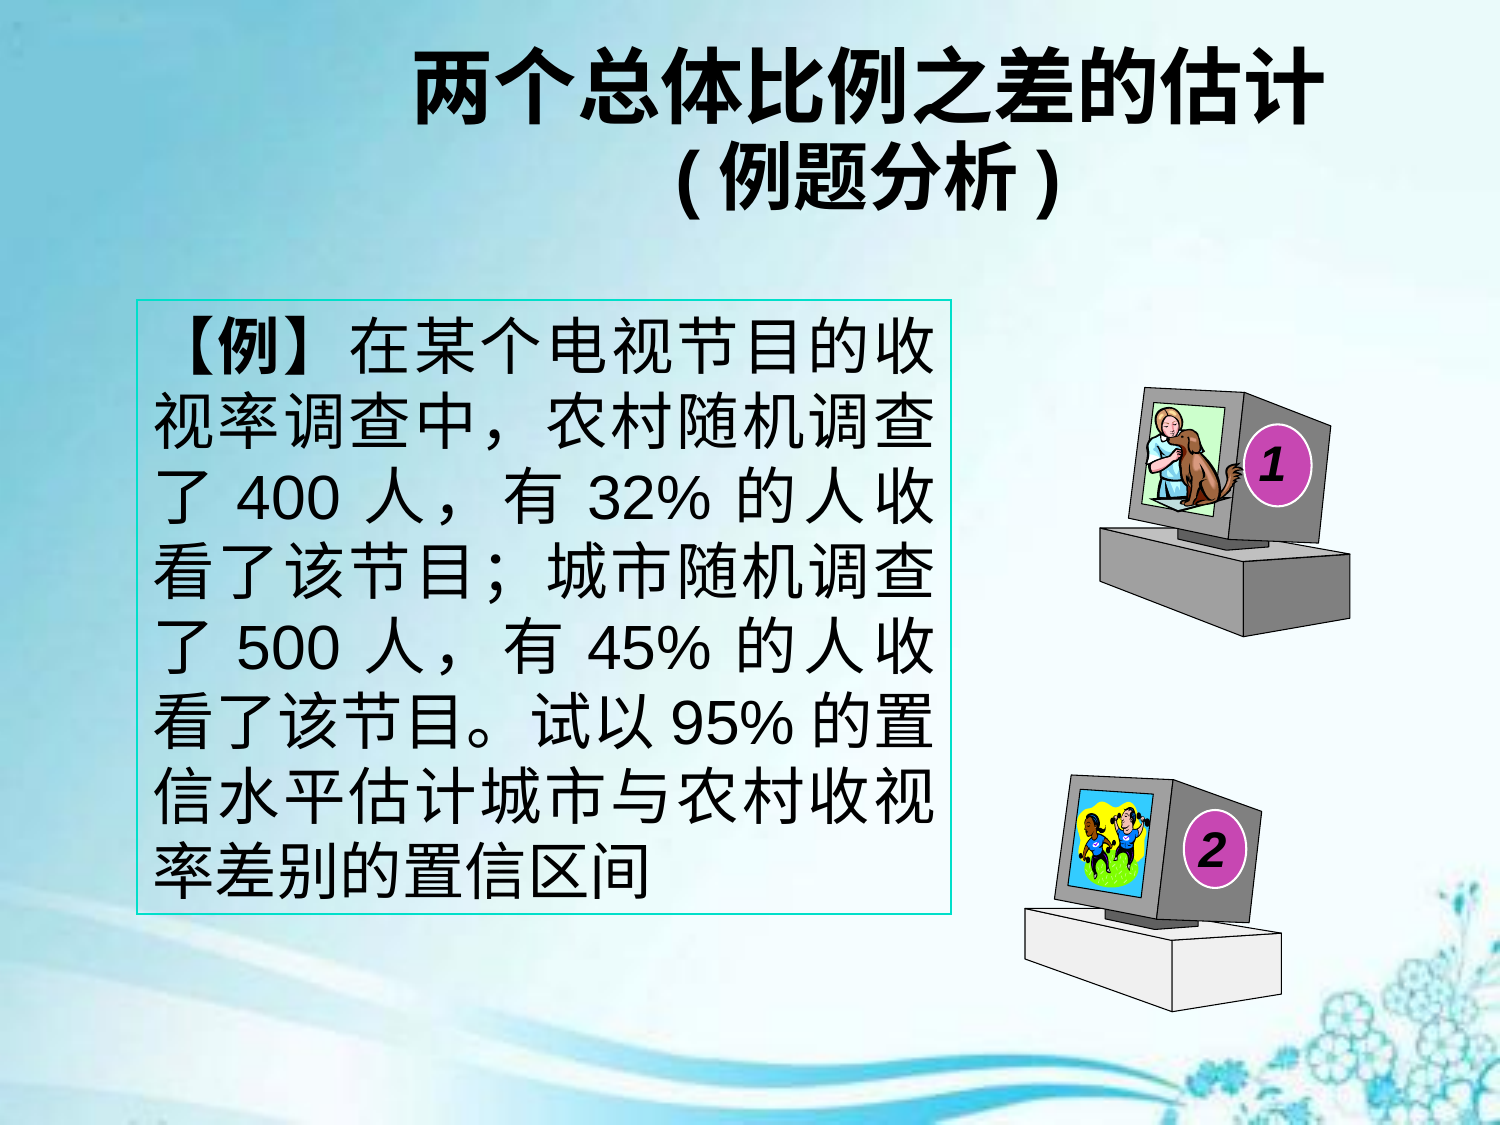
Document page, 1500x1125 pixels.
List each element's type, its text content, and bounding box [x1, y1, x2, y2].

title 两个总体比例之差的估计 (例题分析) [300, 37, 1438, 225]
text_box 【例】在某个电视节目的收视率调查中，农村随机调查了400人，有32%的人收看了该节目；城市随机调查了500人，有45%的人收看了该节目。试以95%的置信水平估计城市与农村收视率差别的置信区间 [137, 299, 951, 915]
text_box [1024, 774, 1282, 1012]
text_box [1099, 387, 1350, 637]
picture [0, 0, 1500, 1125]
